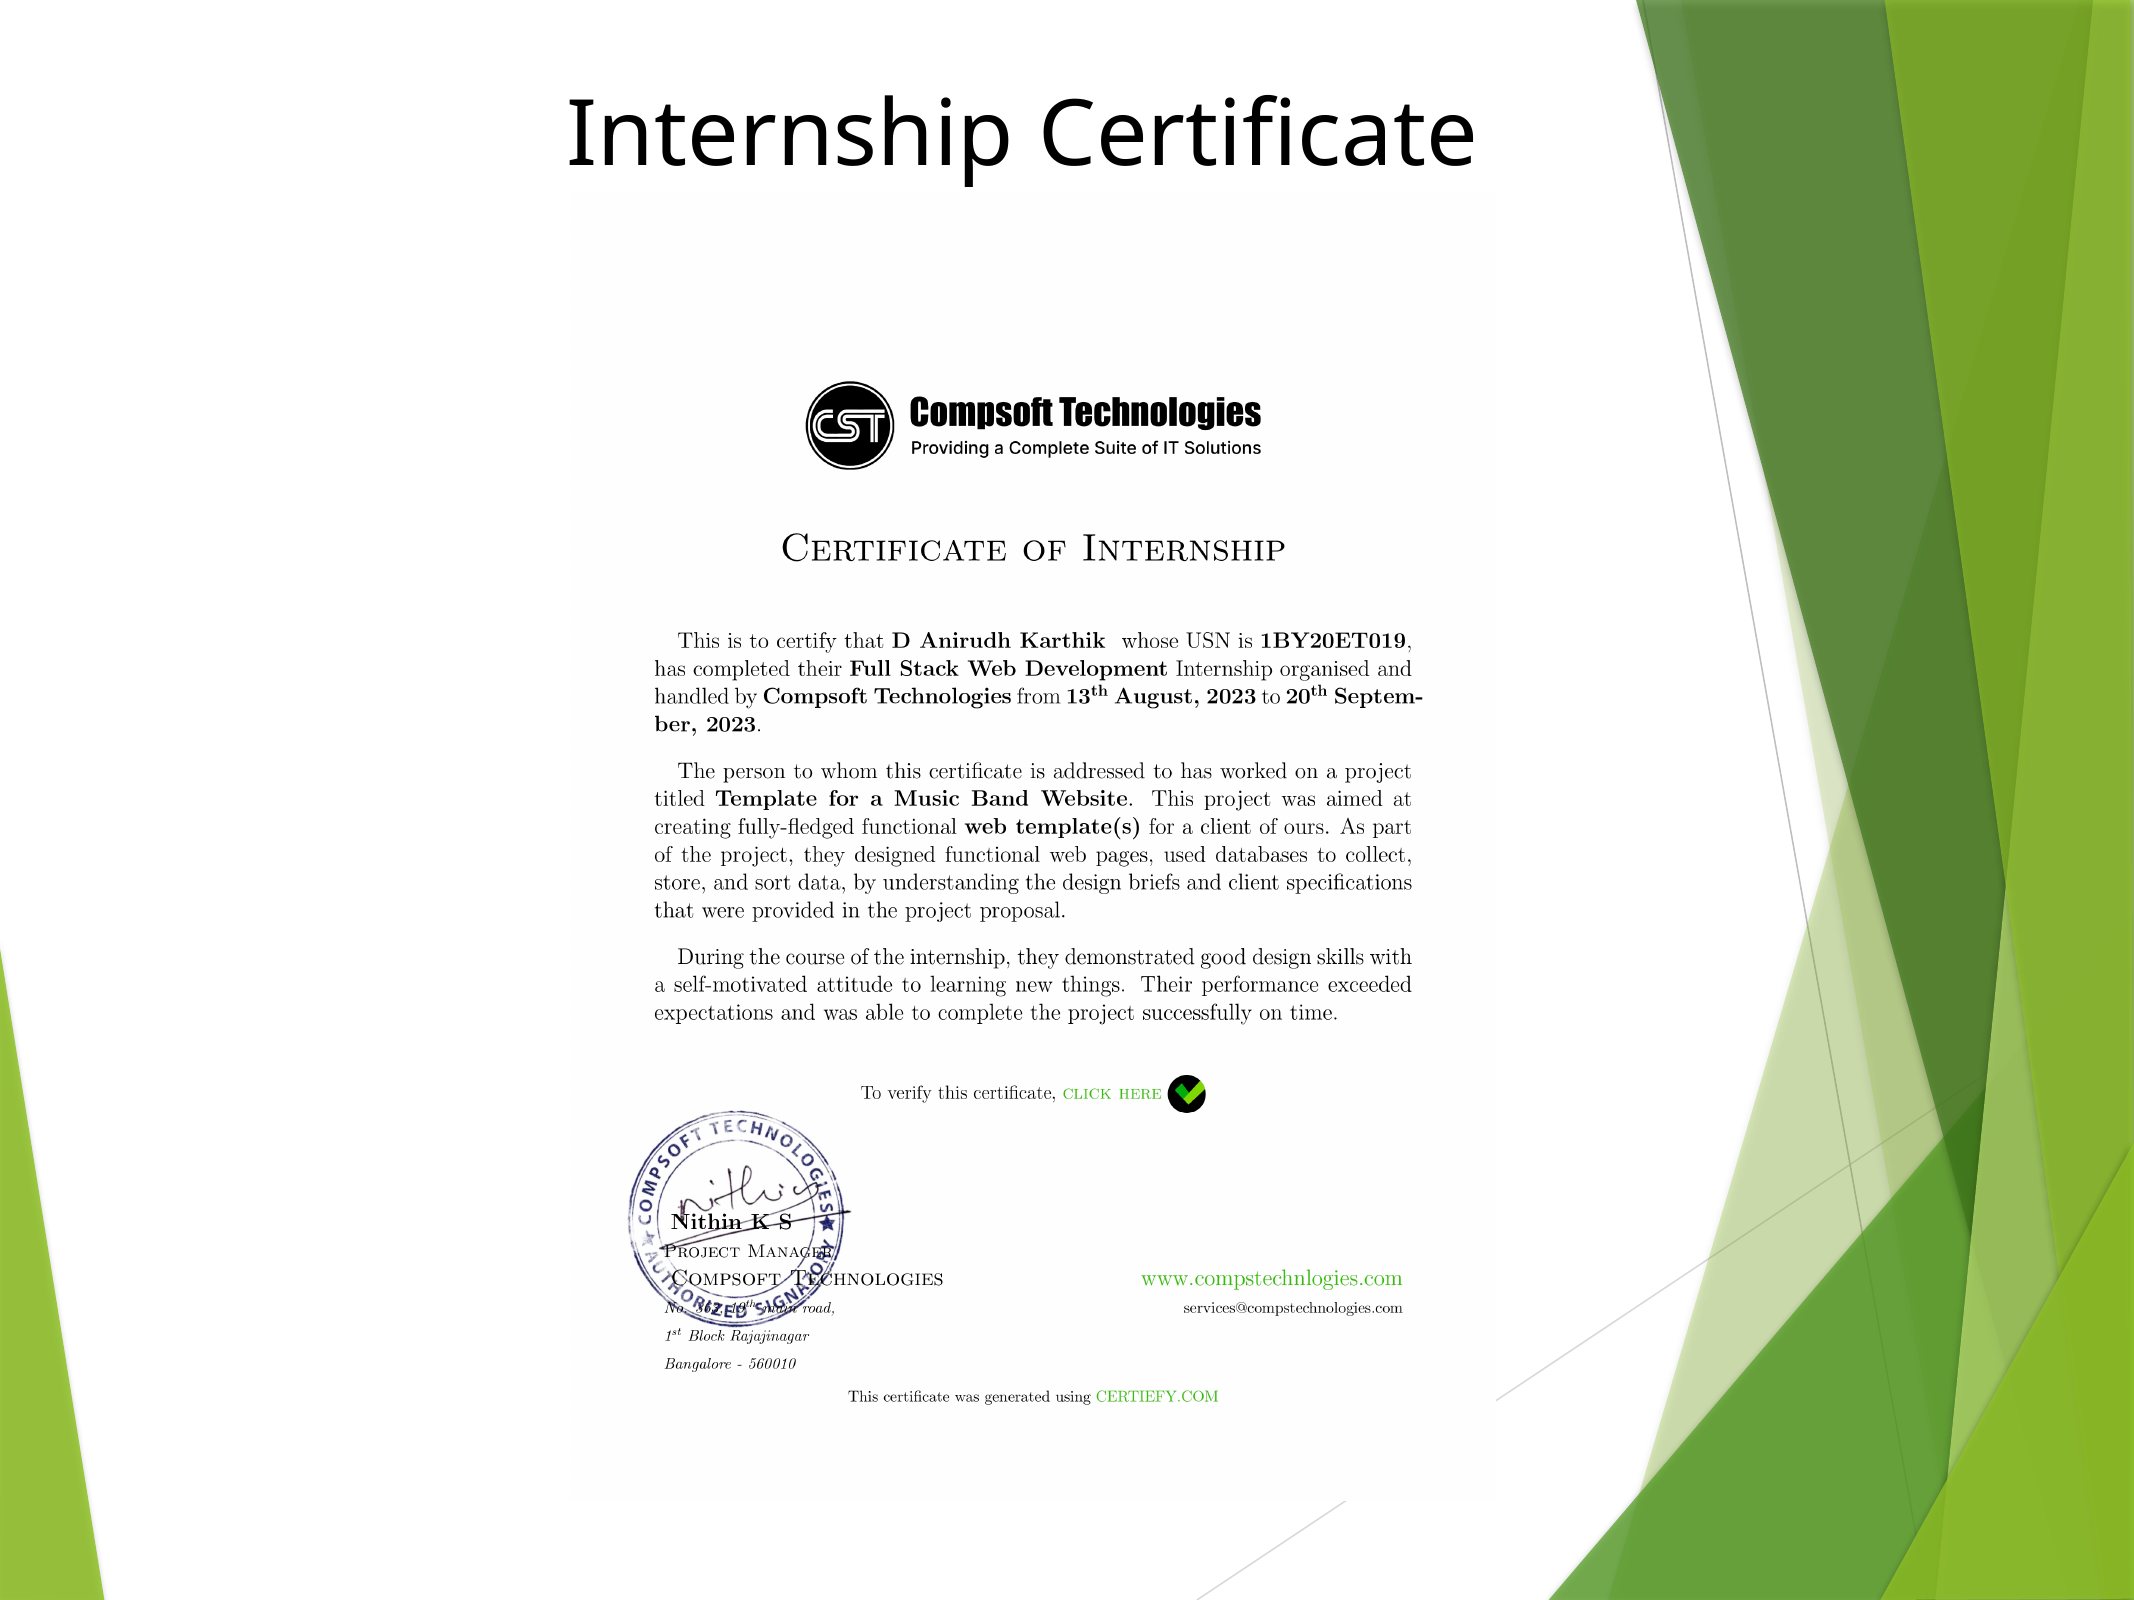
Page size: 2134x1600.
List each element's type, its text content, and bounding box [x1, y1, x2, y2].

text_box Internship Certificate [560, 67, 1485, 191]
picture [570, 192, 1497, 1502]
